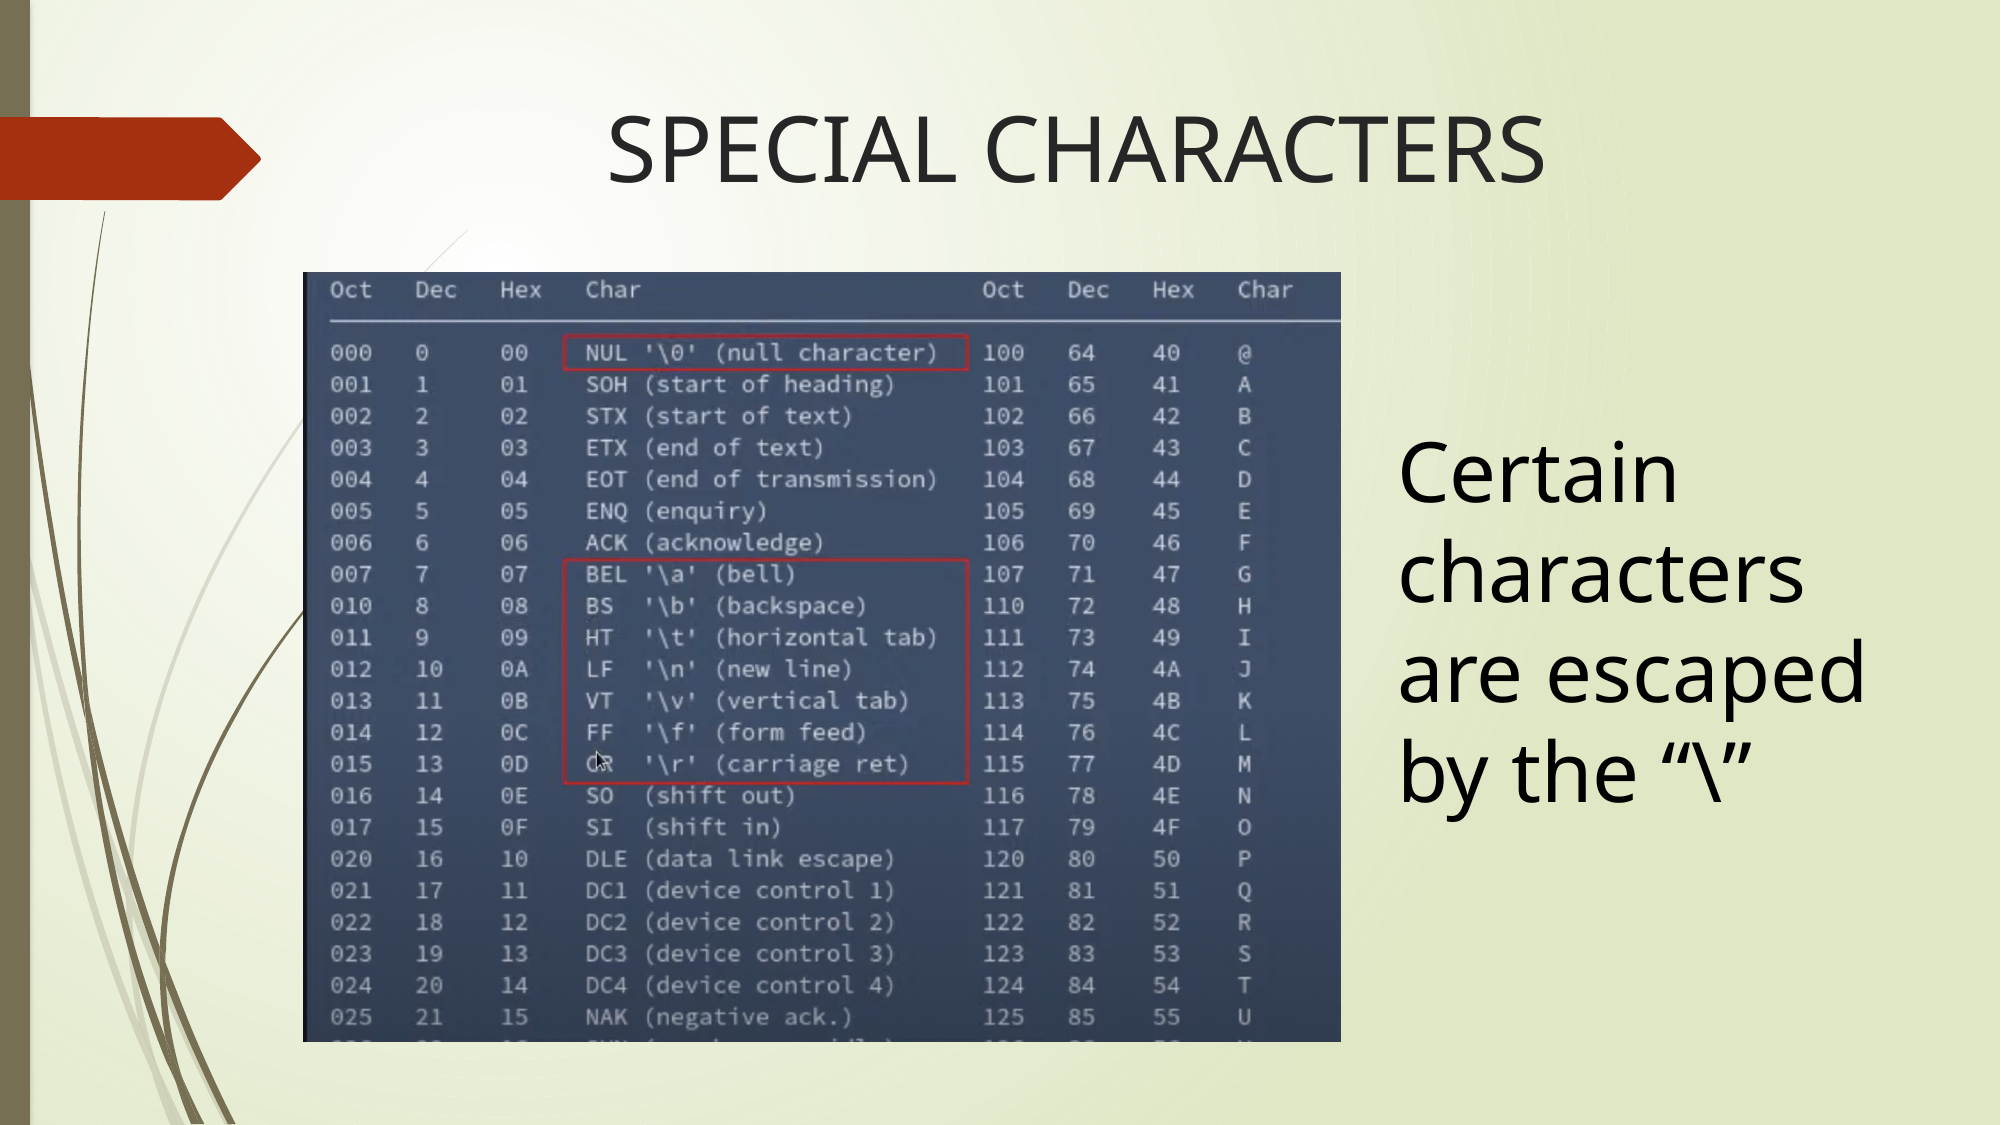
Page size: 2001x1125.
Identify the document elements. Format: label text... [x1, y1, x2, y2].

title SPECIAL CHARACTERS [401, 83, 1864, 294]
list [303, 272, 1341, 1042]
text_box Certain characters are escaped by the “\” [1382, 412, 1944, 827]
